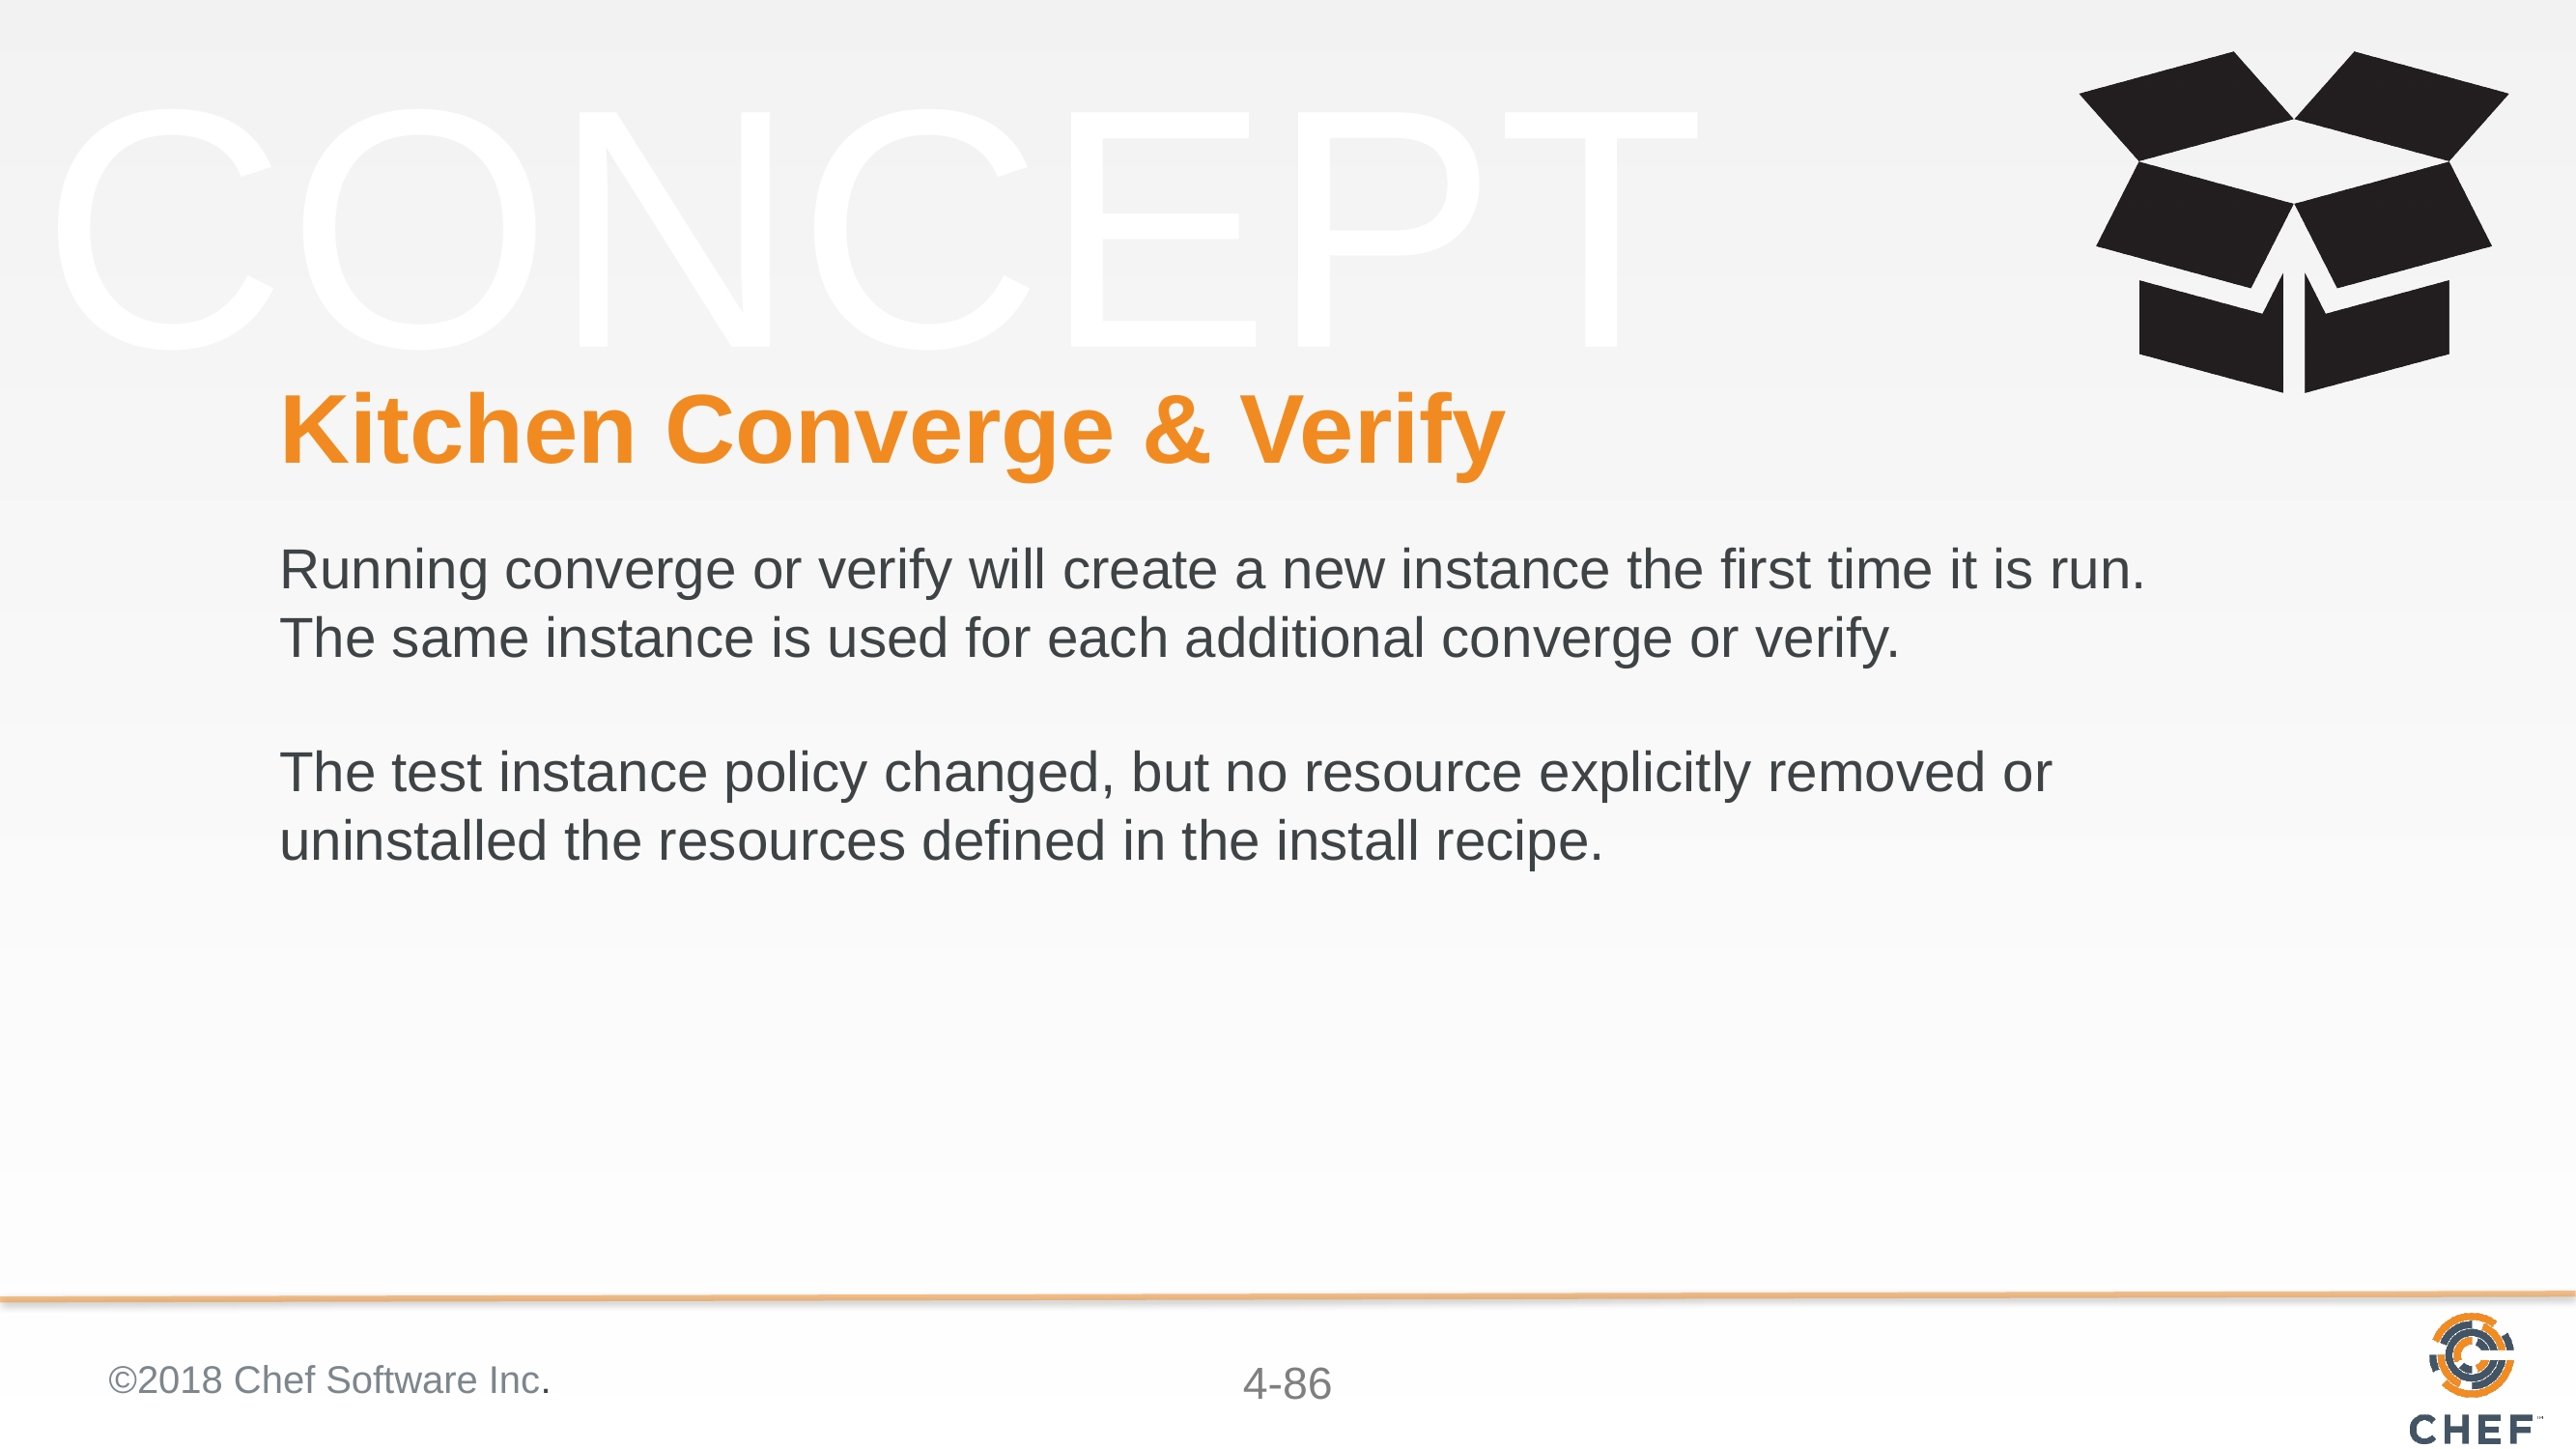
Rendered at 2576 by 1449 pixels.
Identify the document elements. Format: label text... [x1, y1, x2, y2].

picture [2079, 51, 2509, 399]
picture [2399, 1297, 2551, 1449]
title Kitchen Converge & Verify [265, 363, 2217, 499]
subtitle Running converge or verify will create a new instance the first time it is run. The same instance is used for each additional converge or verify. The test instance policy changed, but no resource explicitly removed or uninstalled the resources defined in the install recipe. [265, 518, 2217, 1049]
